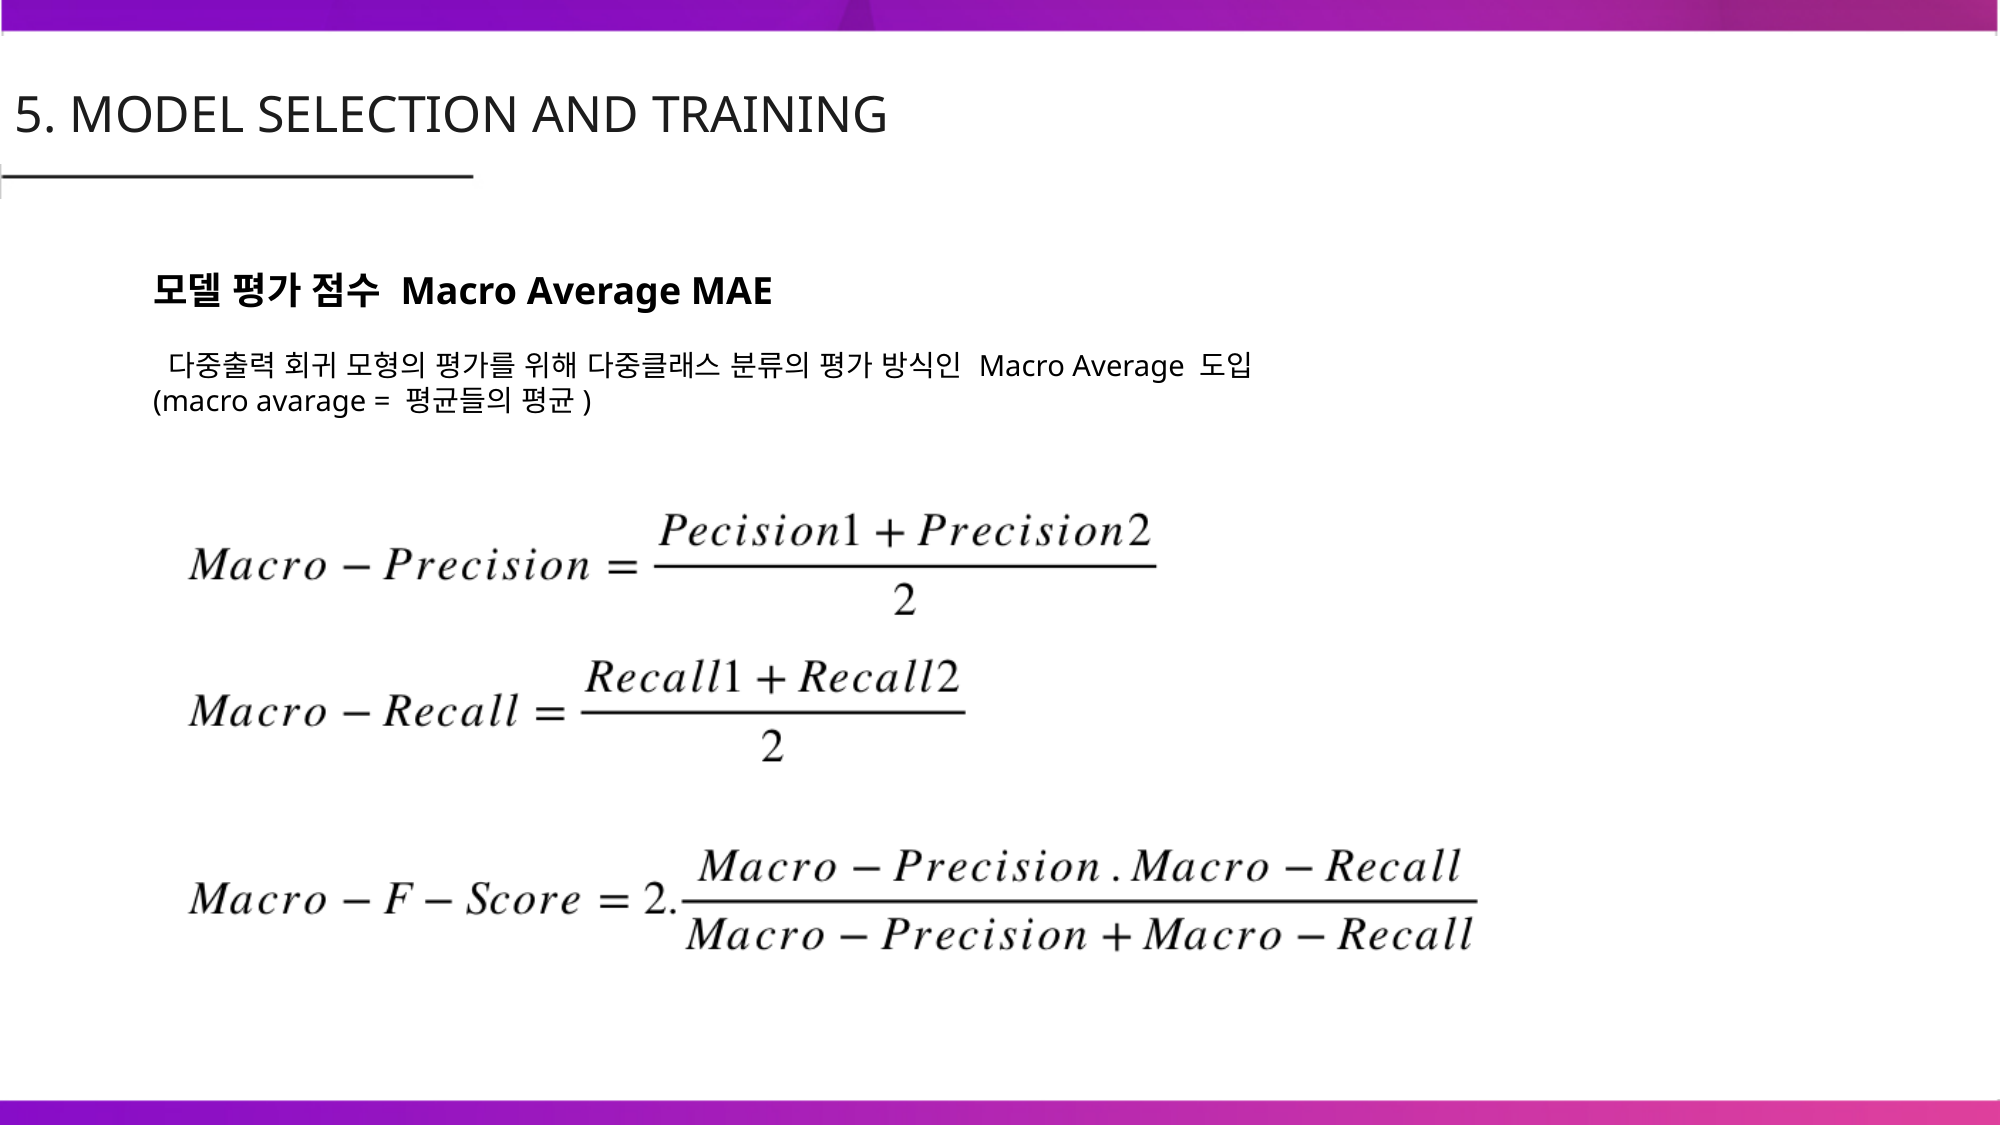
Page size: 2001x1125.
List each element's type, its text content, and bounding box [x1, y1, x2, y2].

text_box 5. MODEL SELECTION AND TRAINING [0, 75, 1057, 151]
picture [0, 164, 561, 199]
picture [158, 487, 1586, 1019]
picture [0, 0, 2000, 36]
picture [0, 1099, 2000, 1125]
text_box 모델 평가 점수 Macro Average MAE 다중출력 회귀 모형의 평가를 위해 다중클래스 분류의 평가 방식인 Macro Average 도입 (macro avarage = 평균들의 평균) [138, 259, 1809, 425]
